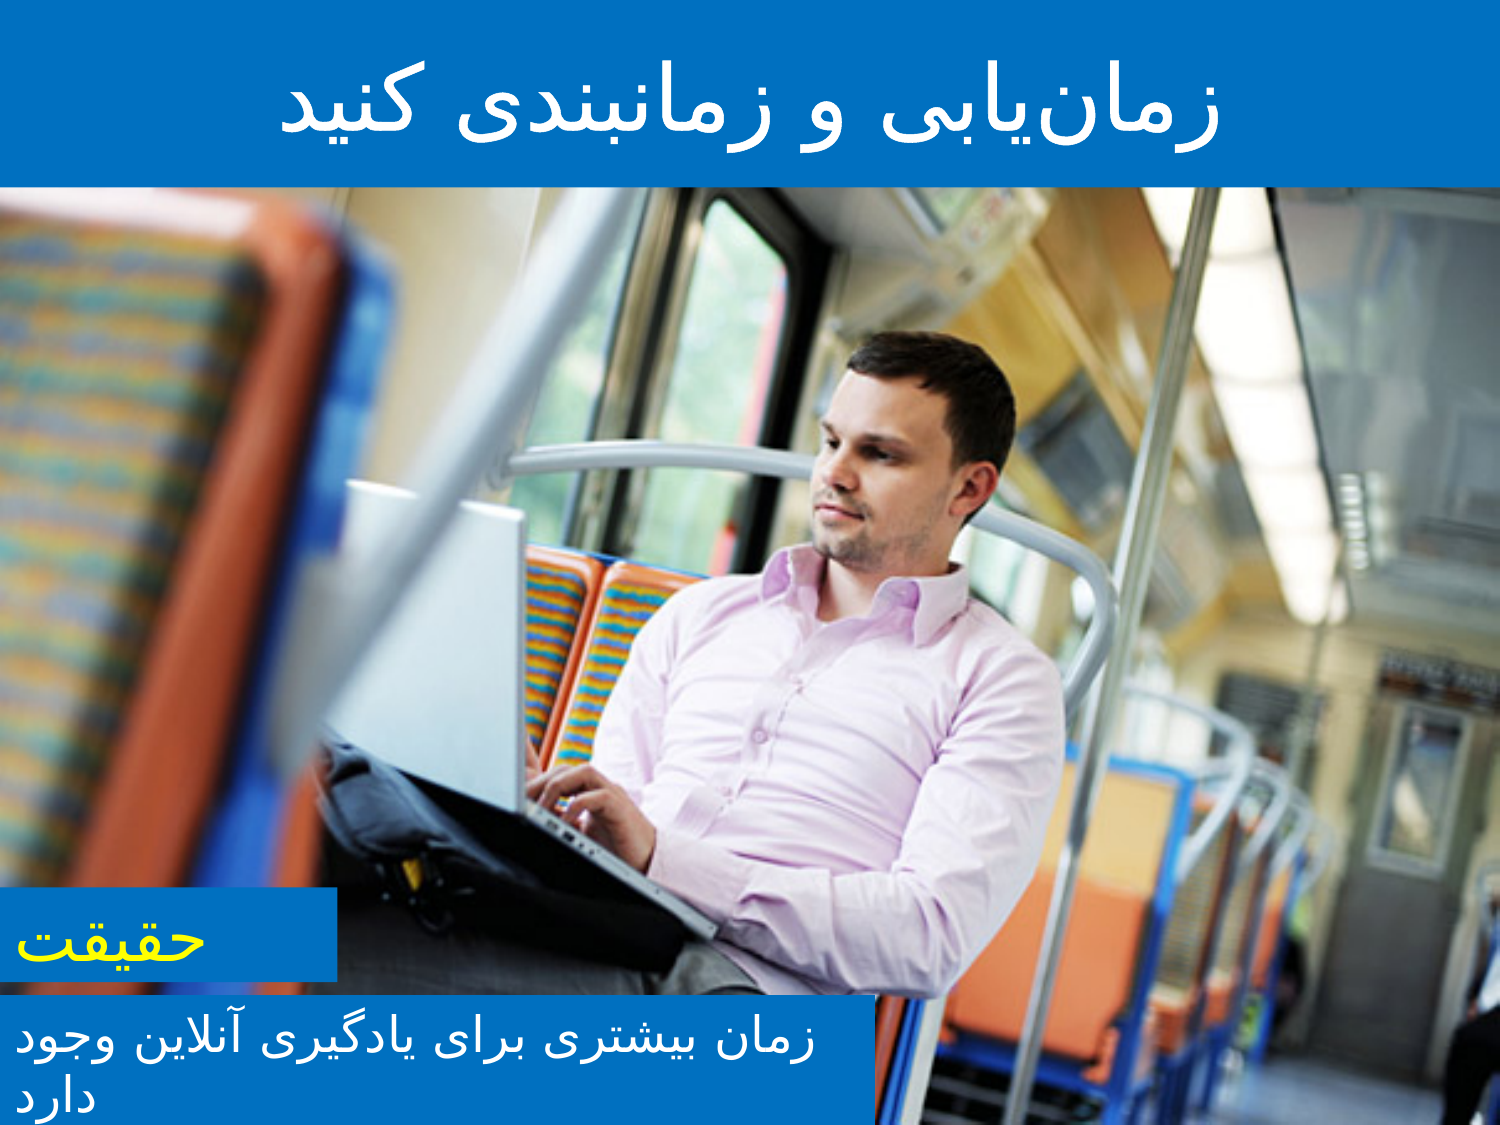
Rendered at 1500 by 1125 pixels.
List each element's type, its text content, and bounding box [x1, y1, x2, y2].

picture [0, 187, 1500, 1125]
title زمان‌یابی و زمانبندی کنید [0, 0, 1500, 187]
